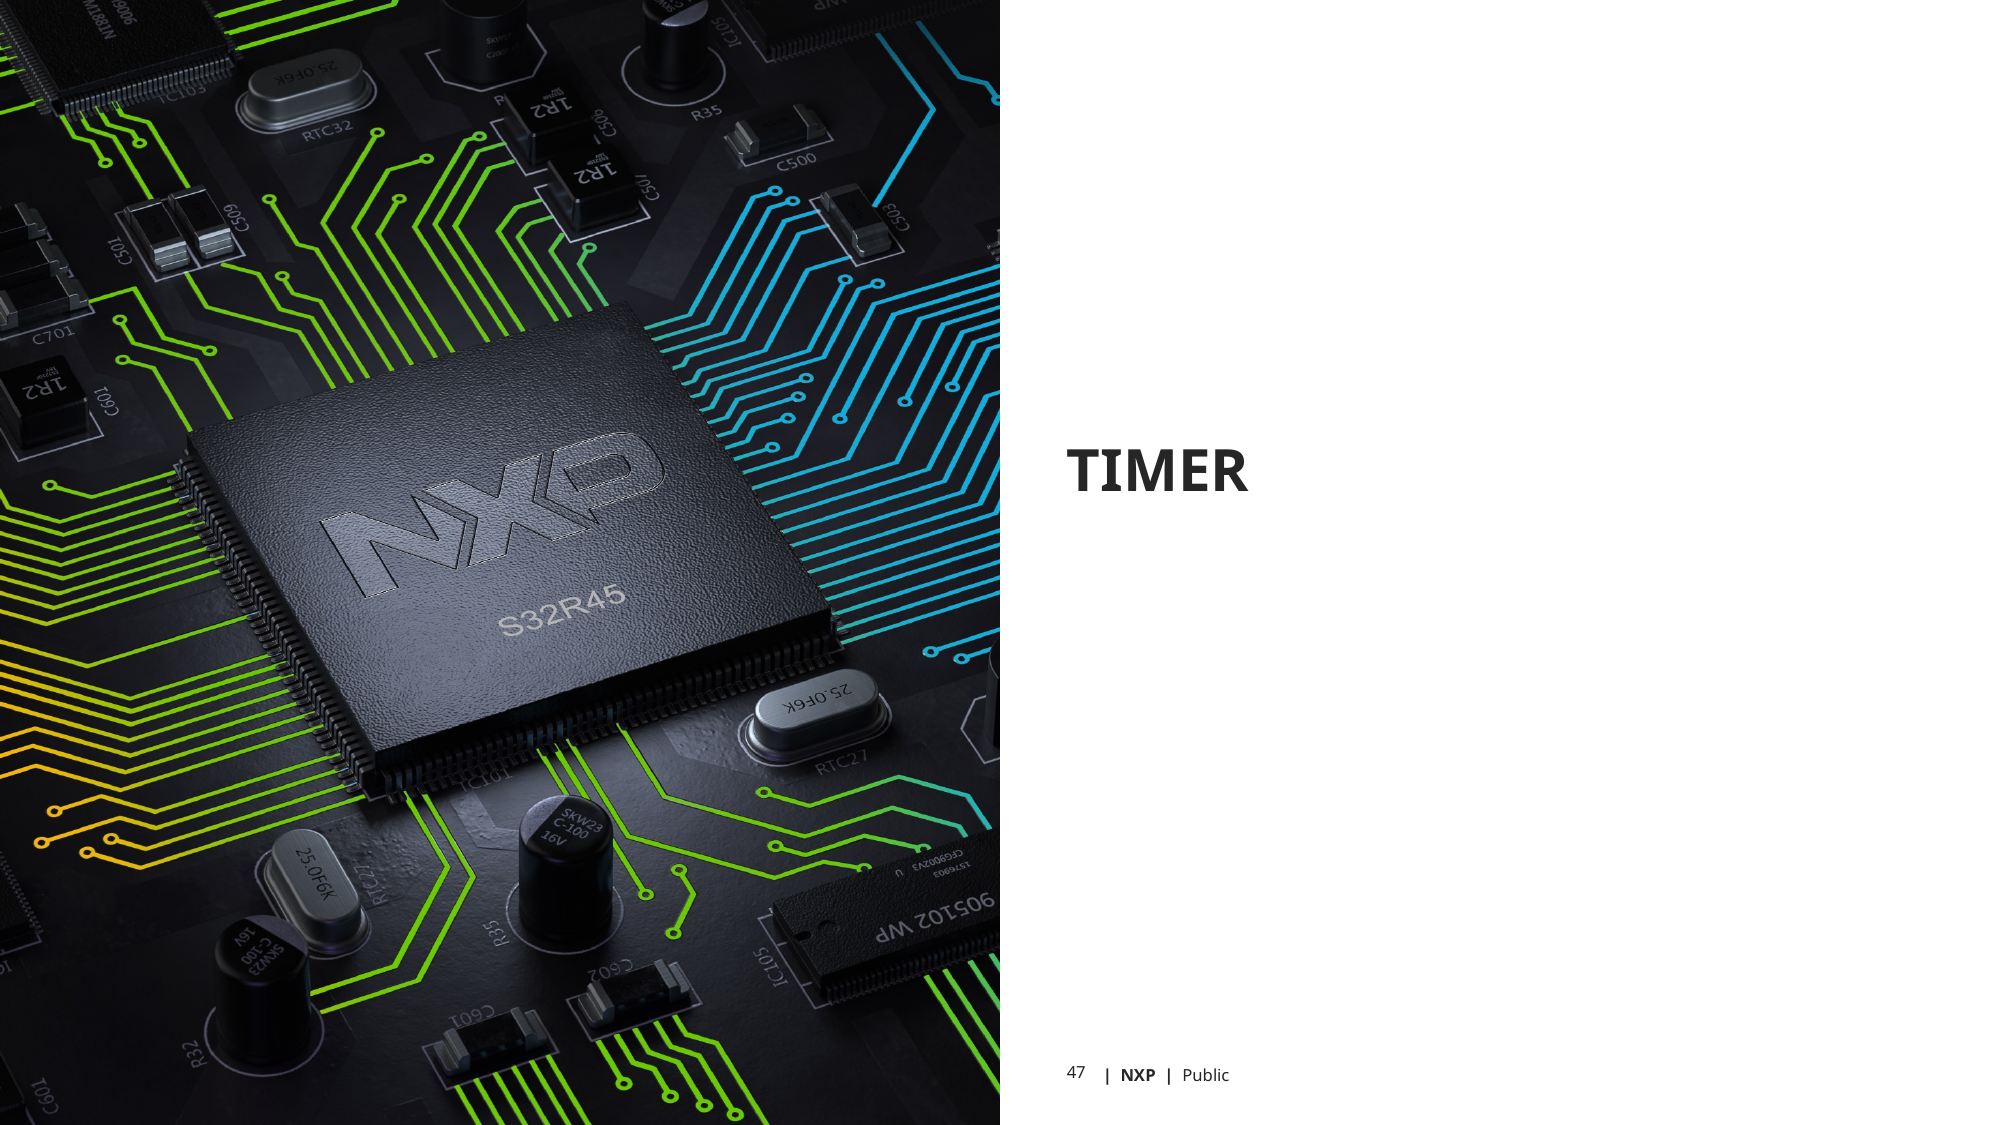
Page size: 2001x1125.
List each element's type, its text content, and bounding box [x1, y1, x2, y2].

title TIMER [1066, 263, 1959, 503]
picture [0, 0, 1000, 1125]
